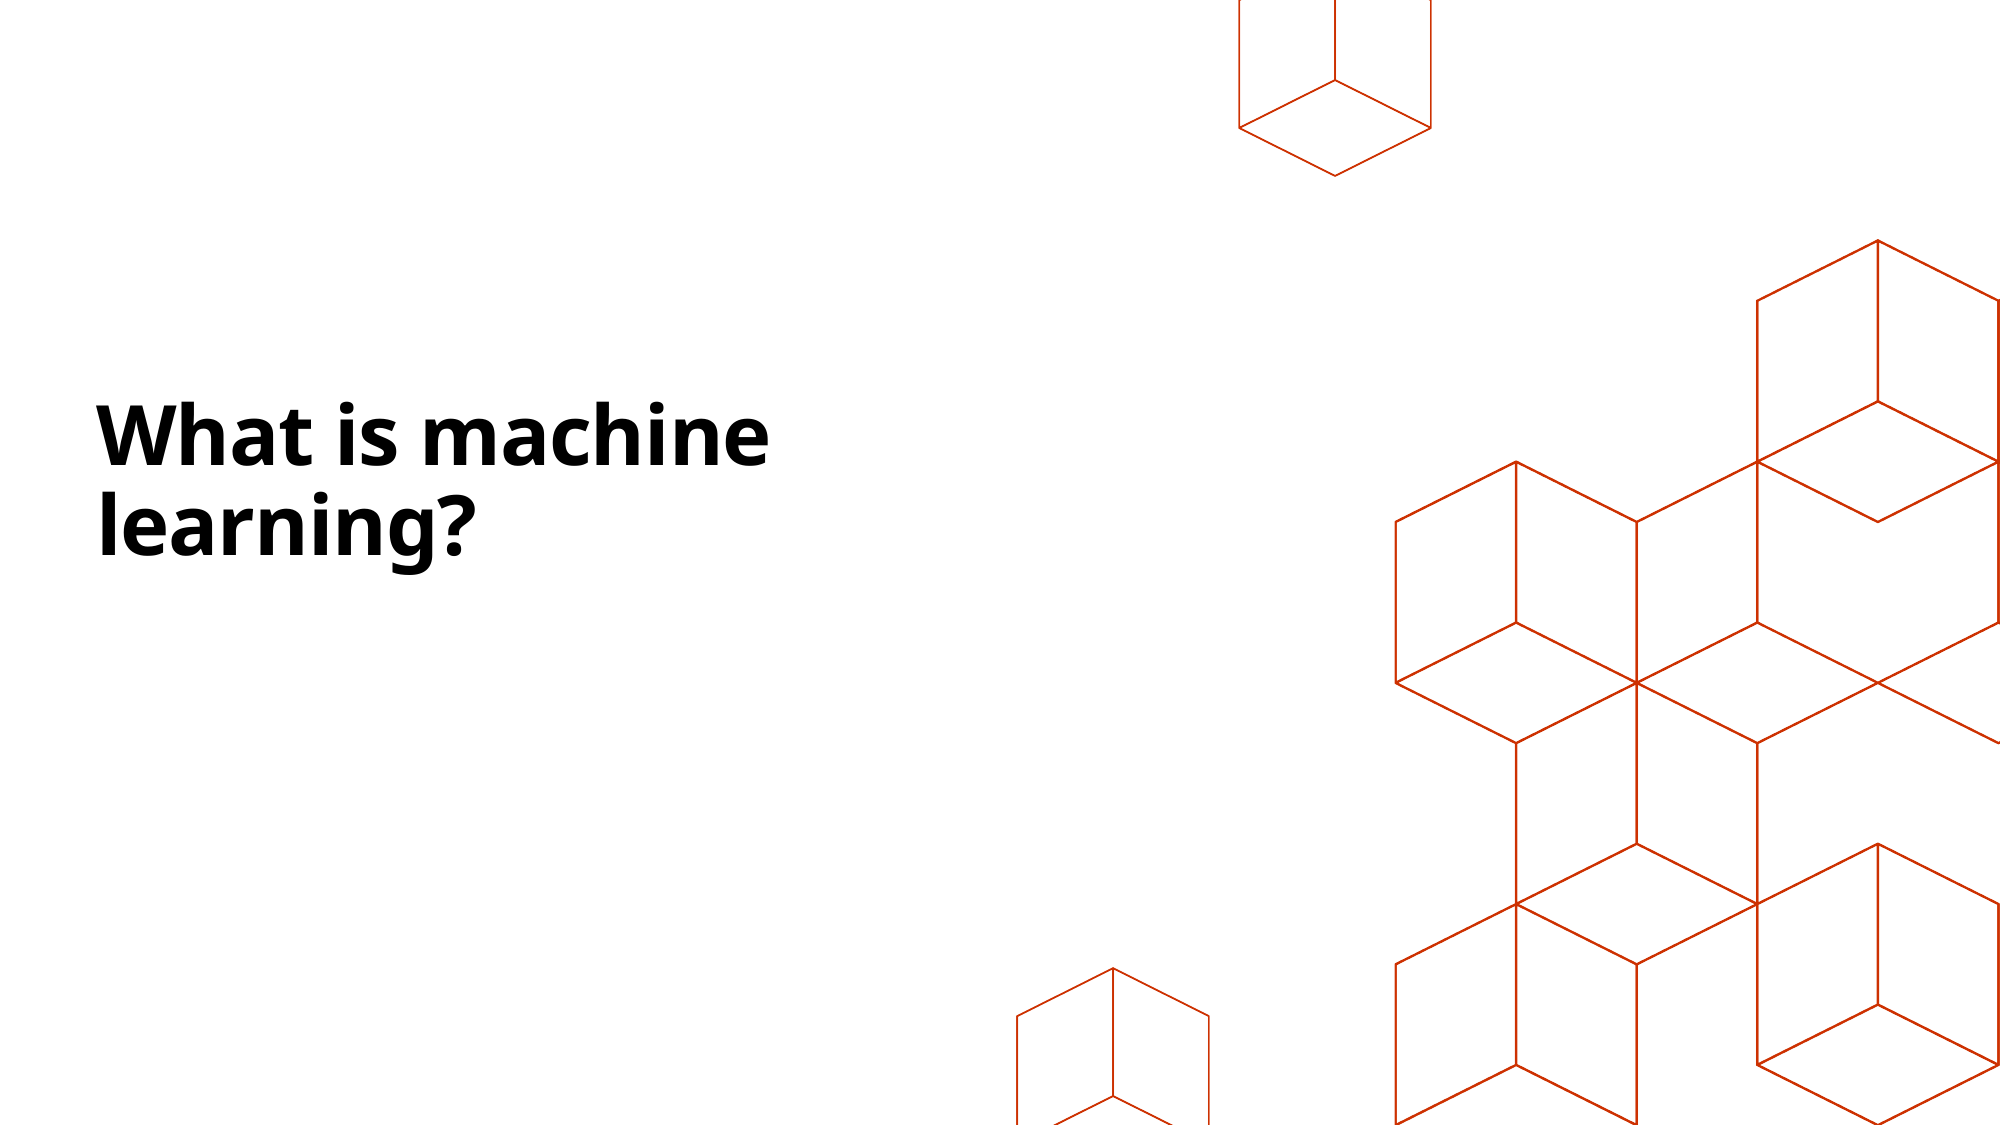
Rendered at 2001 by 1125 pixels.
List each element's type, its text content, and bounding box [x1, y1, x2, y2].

picture [1238, 0, 1432, 177]
title What is machine learning? [96, 482, 1146, 574]
picture [1016, 967, 1210, 1125]
picture [1394, 239, 2000, 1125]
